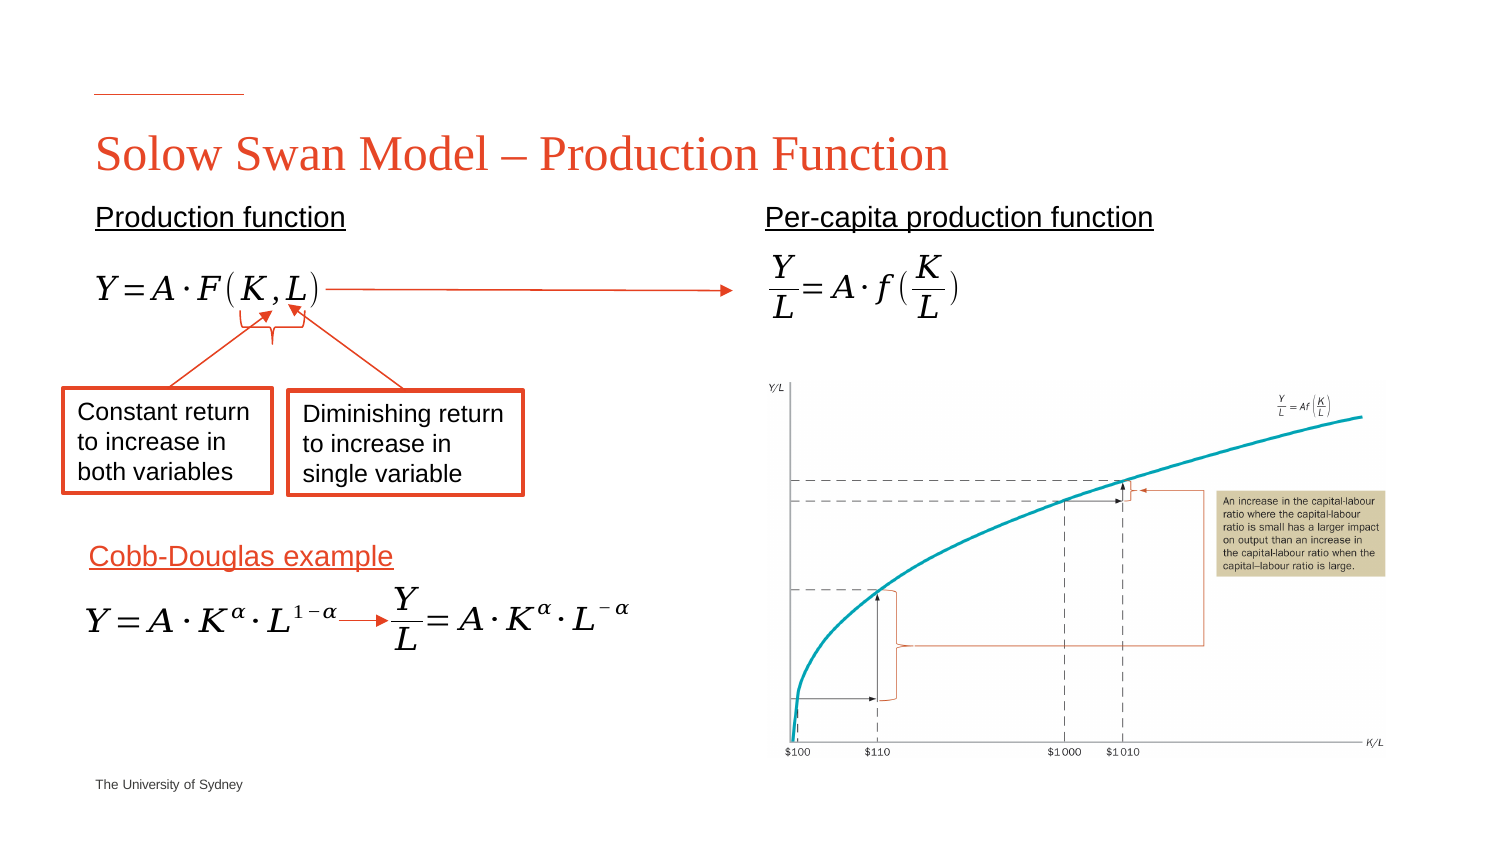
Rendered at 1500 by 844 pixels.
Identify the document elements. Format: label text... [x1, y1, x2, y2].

text_box Diminishing return to increase in single variable [286, 388, 525, 497]
text_box Production function [80, 190, 571, 241]
text_box Cobb-Douglas example [73, 529, 503, 580]
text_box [167, 343, 273, 389]
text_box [287, 303, 406, 391]
picture [766, 379, 1386, 758]
title Solow Swan Model – Production Function [94, 120, 1406, 182]
text_box [252, 310, 282, 344]
text_box [239, 310, 269, 328]
text_box Per-capita production function [748, 189, 1212, 243]
text_box Constant return to increase in both variables [61, 386, 274, 495]
